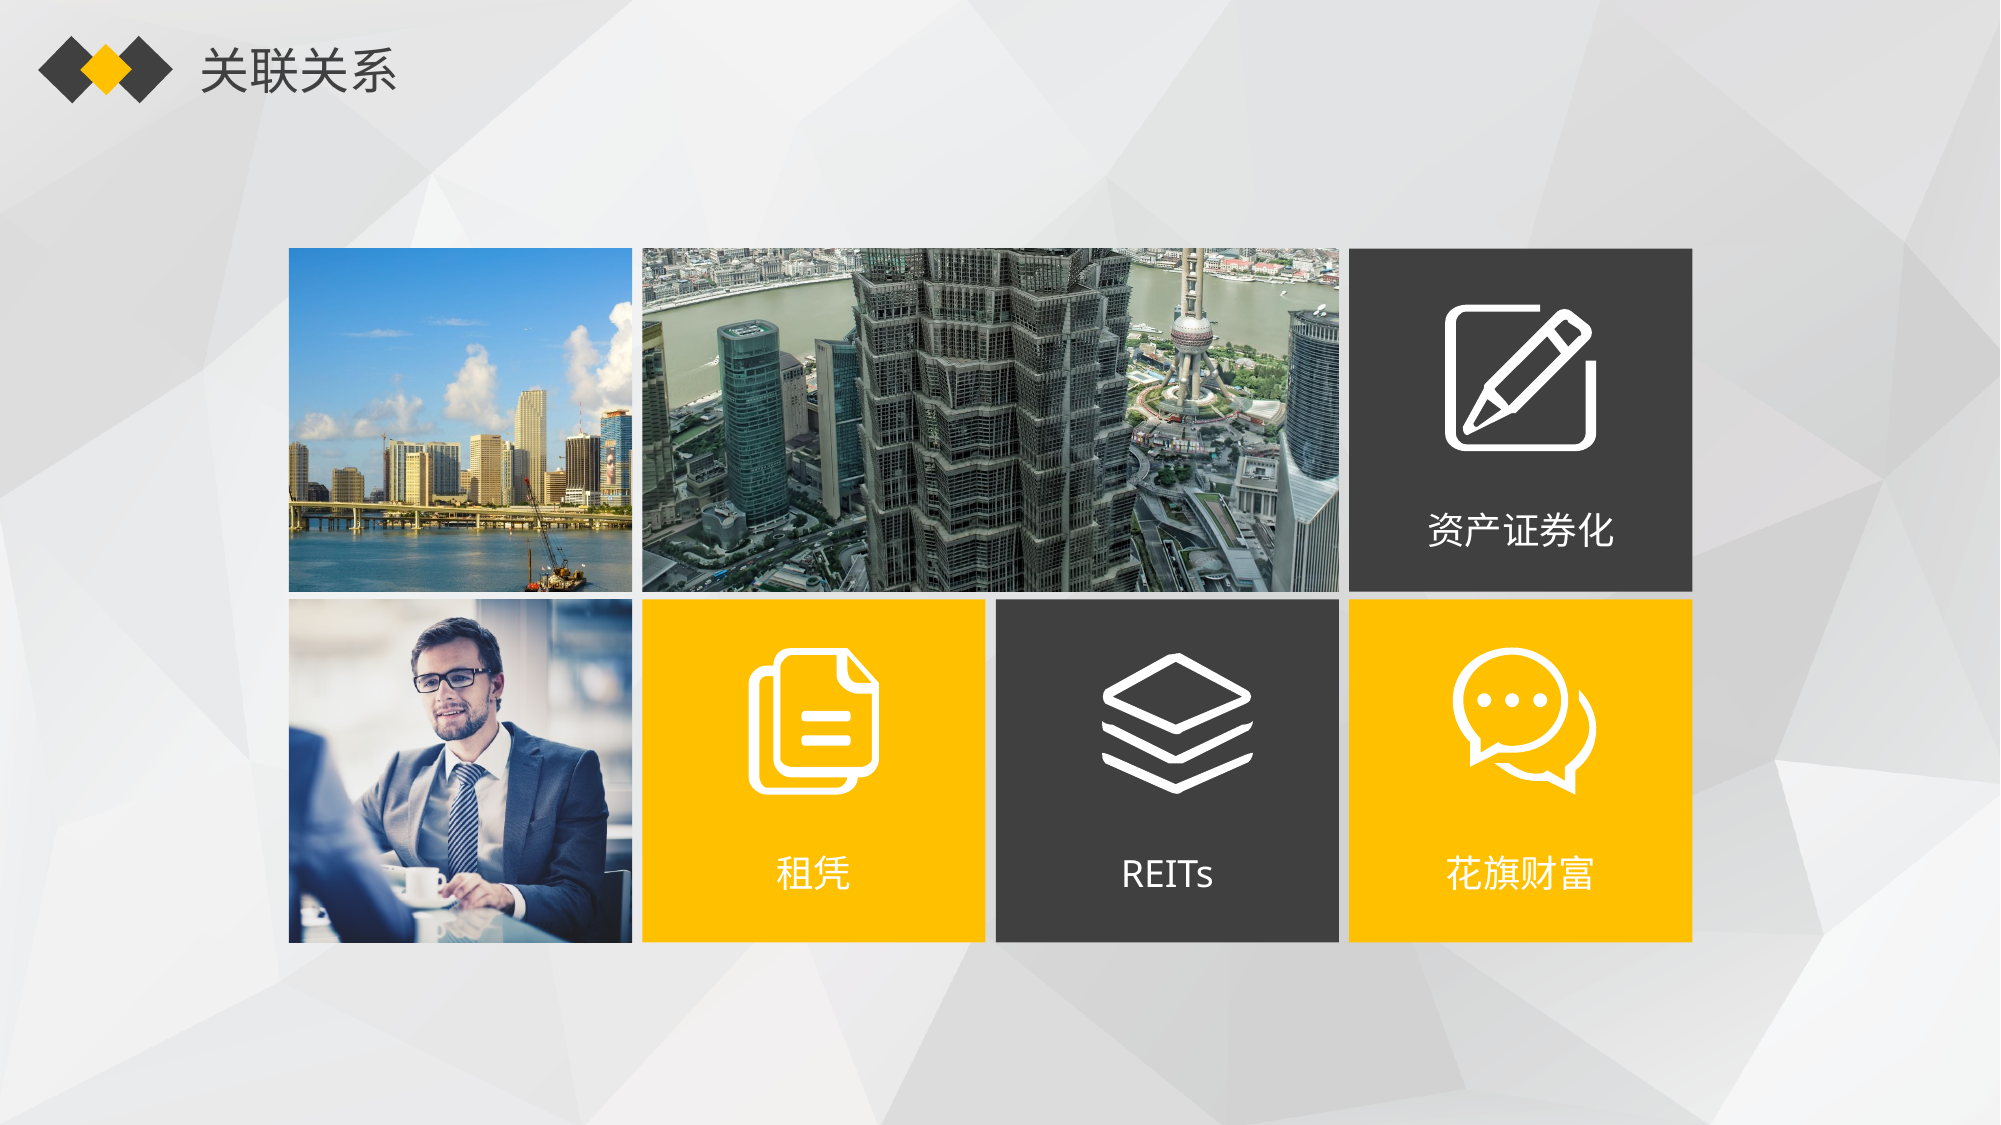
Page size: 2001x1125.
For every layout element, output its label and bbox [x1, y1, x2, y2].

text_box [47, 44, 584, 95]
text_box [288, 248, 1693, 943]
picture [0, 0, 2000, 1125]
